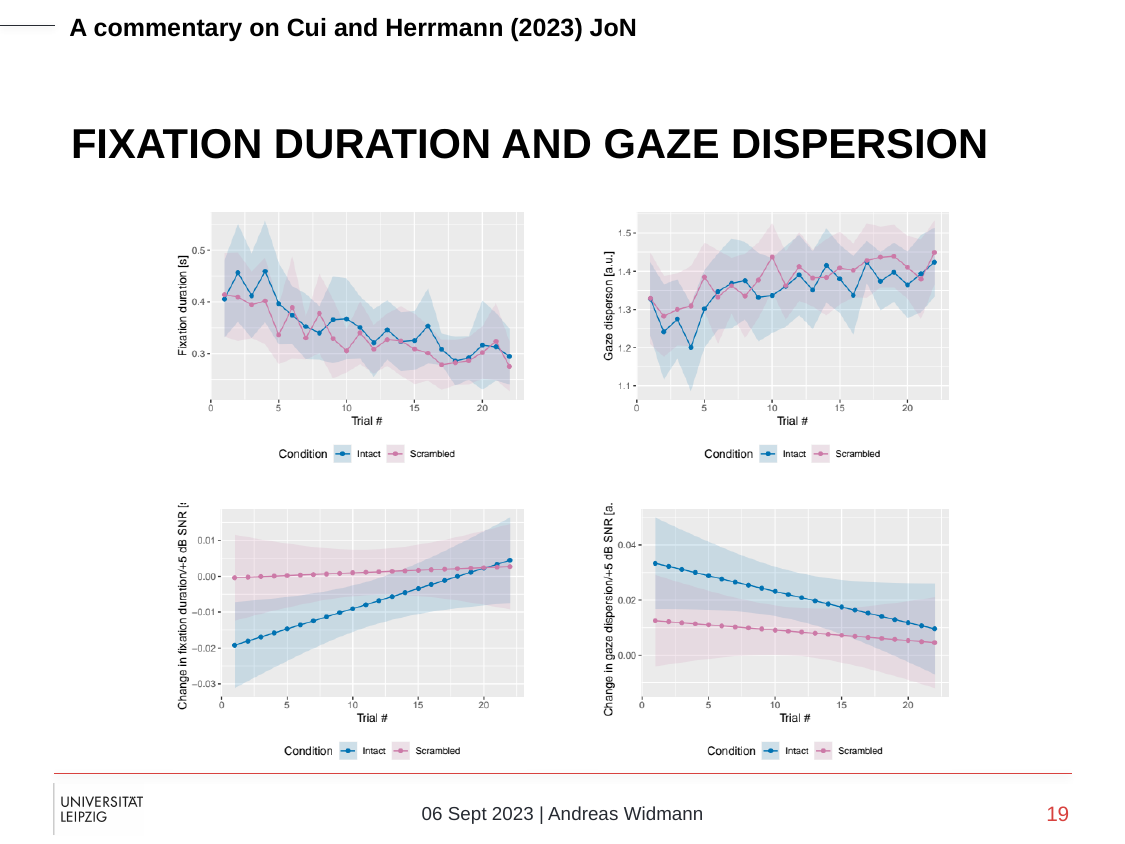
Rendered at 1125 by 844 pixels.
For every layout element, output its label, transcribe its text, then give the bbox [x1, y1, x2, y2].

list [172, 206, 528, 473]
title fixation duration and gaze dispersion [56, 50, 1070, 175]
picture [53, 782, 144, 836]
picture [172, 503, 528, 770]
picture [597, 206, 953, 473]
picture [597, 503, 953, 770]
slide_number 19 [962, 800, 1070, 839]
